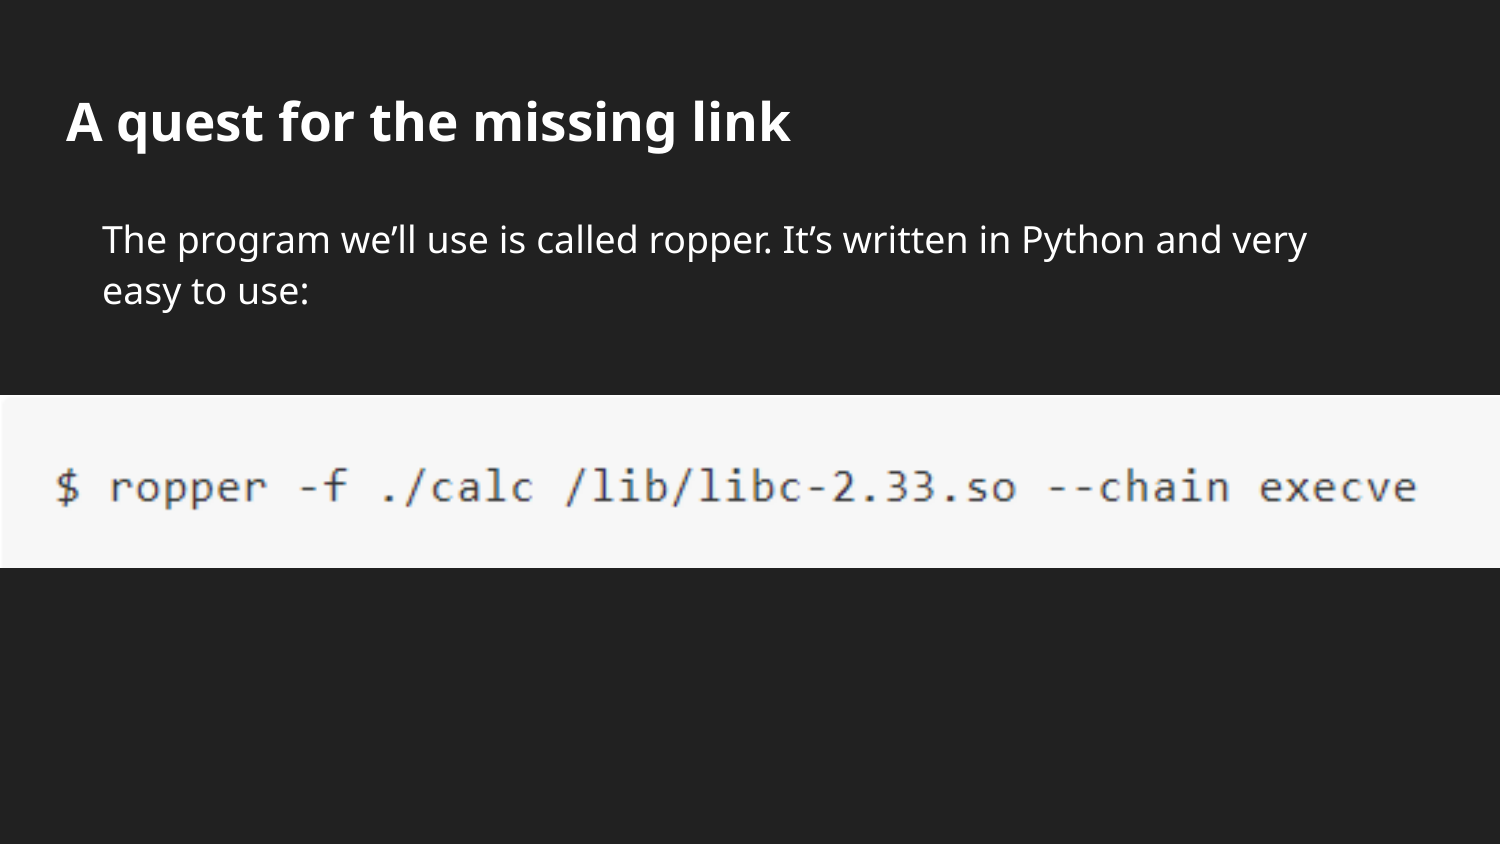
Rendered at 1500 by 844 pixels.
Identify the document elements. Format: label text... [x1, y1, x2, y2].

list The program we’ll use is called ropper. It’s written in Python and very easy to use: [87, 193, 1340, 394]
picture [0, 394, 1500, 568]
title A quest for the missing link [51, 72, 1449, 167]
